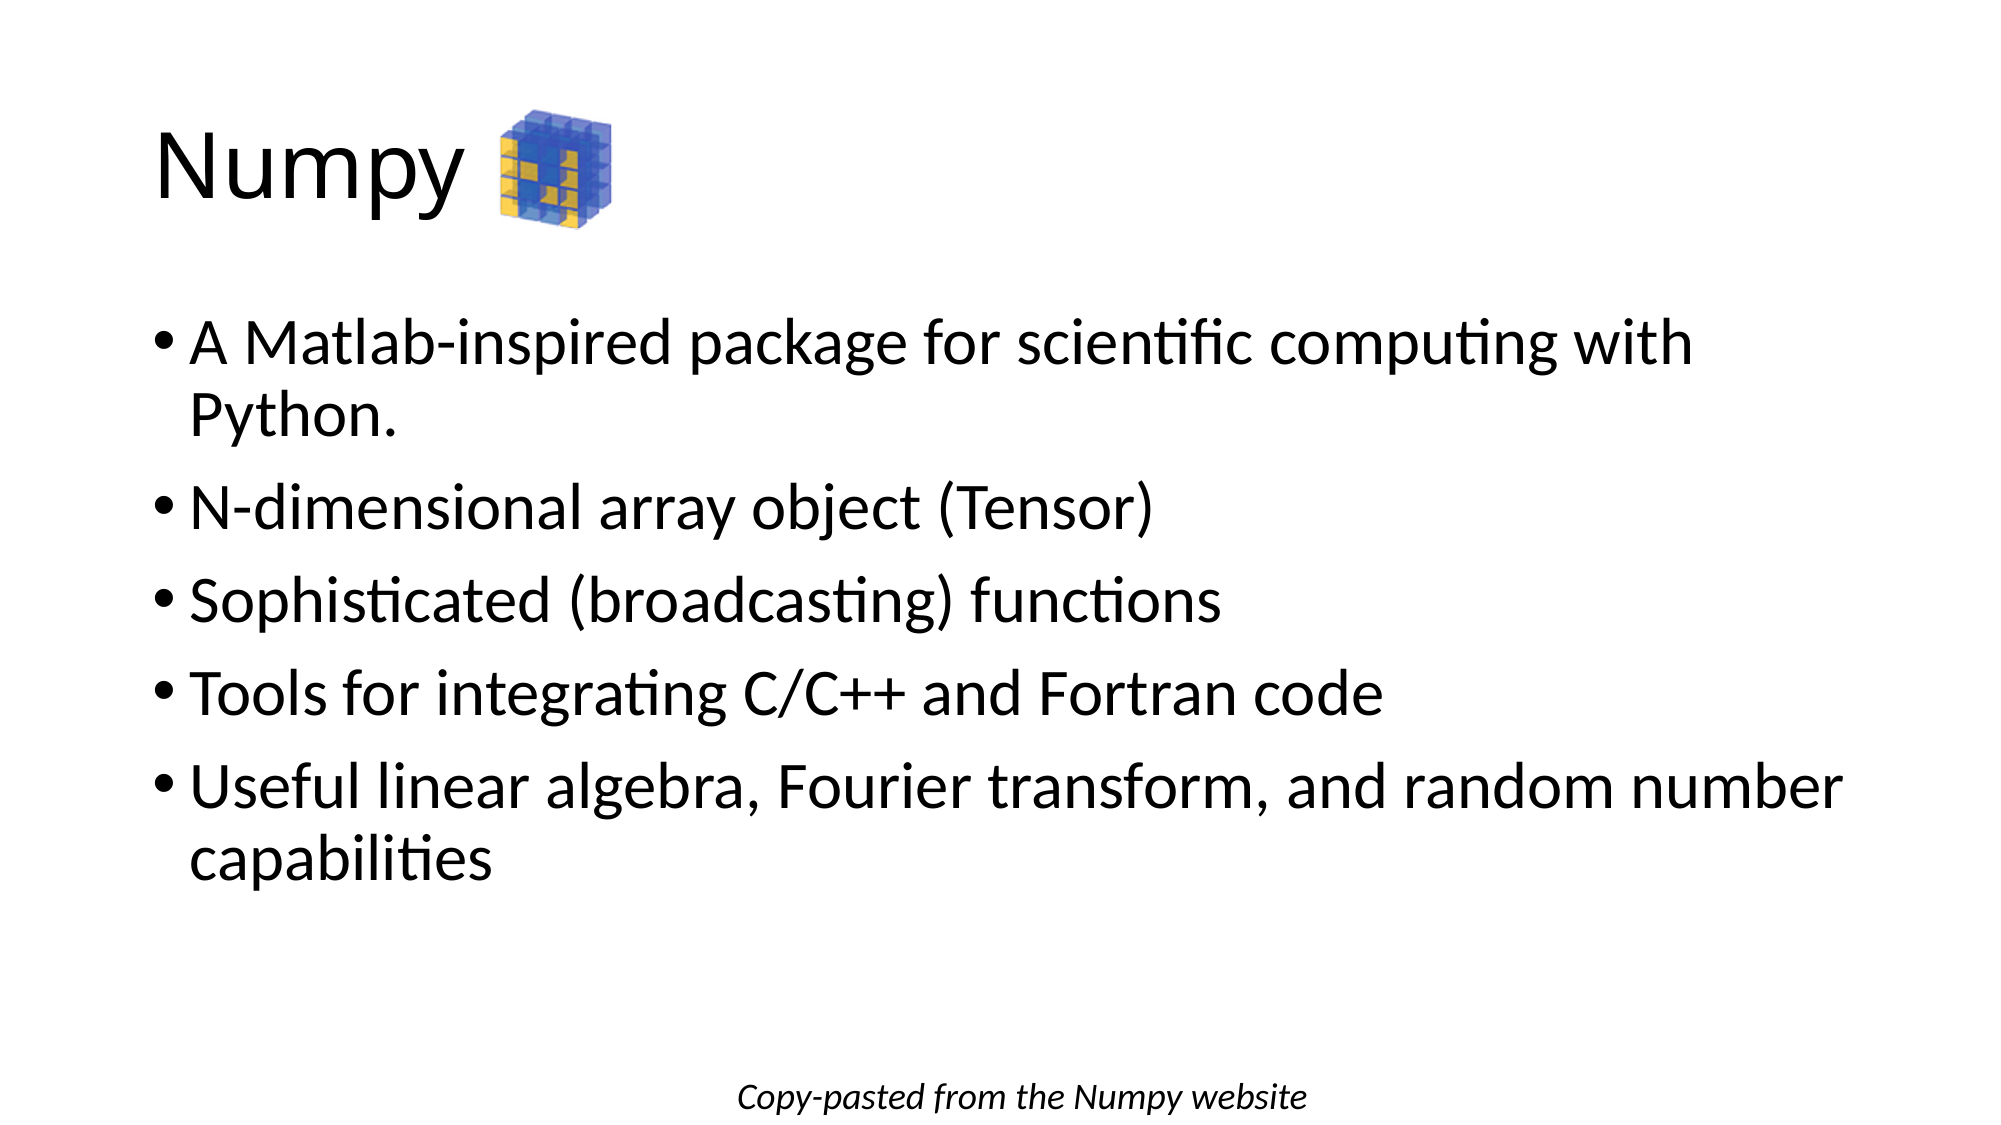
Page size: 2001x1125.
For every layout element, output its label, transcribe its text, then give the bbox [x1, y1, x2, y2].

text_box Copy-pasted from the Numpy website [722, 1064, 1324, 1125]
picture [460, 73, 651, 264]
title Numpy [137, 59, 1863, 278]
list A Matlab-inspired package for scientific computing with Python. N-dimensional array object (Tensor) Sophisticated (broadcasting) functions Tools for integrating C/C++ and Fortran code Useful linear algebra, Fourier transform, and random number capabilities [137, 299, 1863, 1014]
